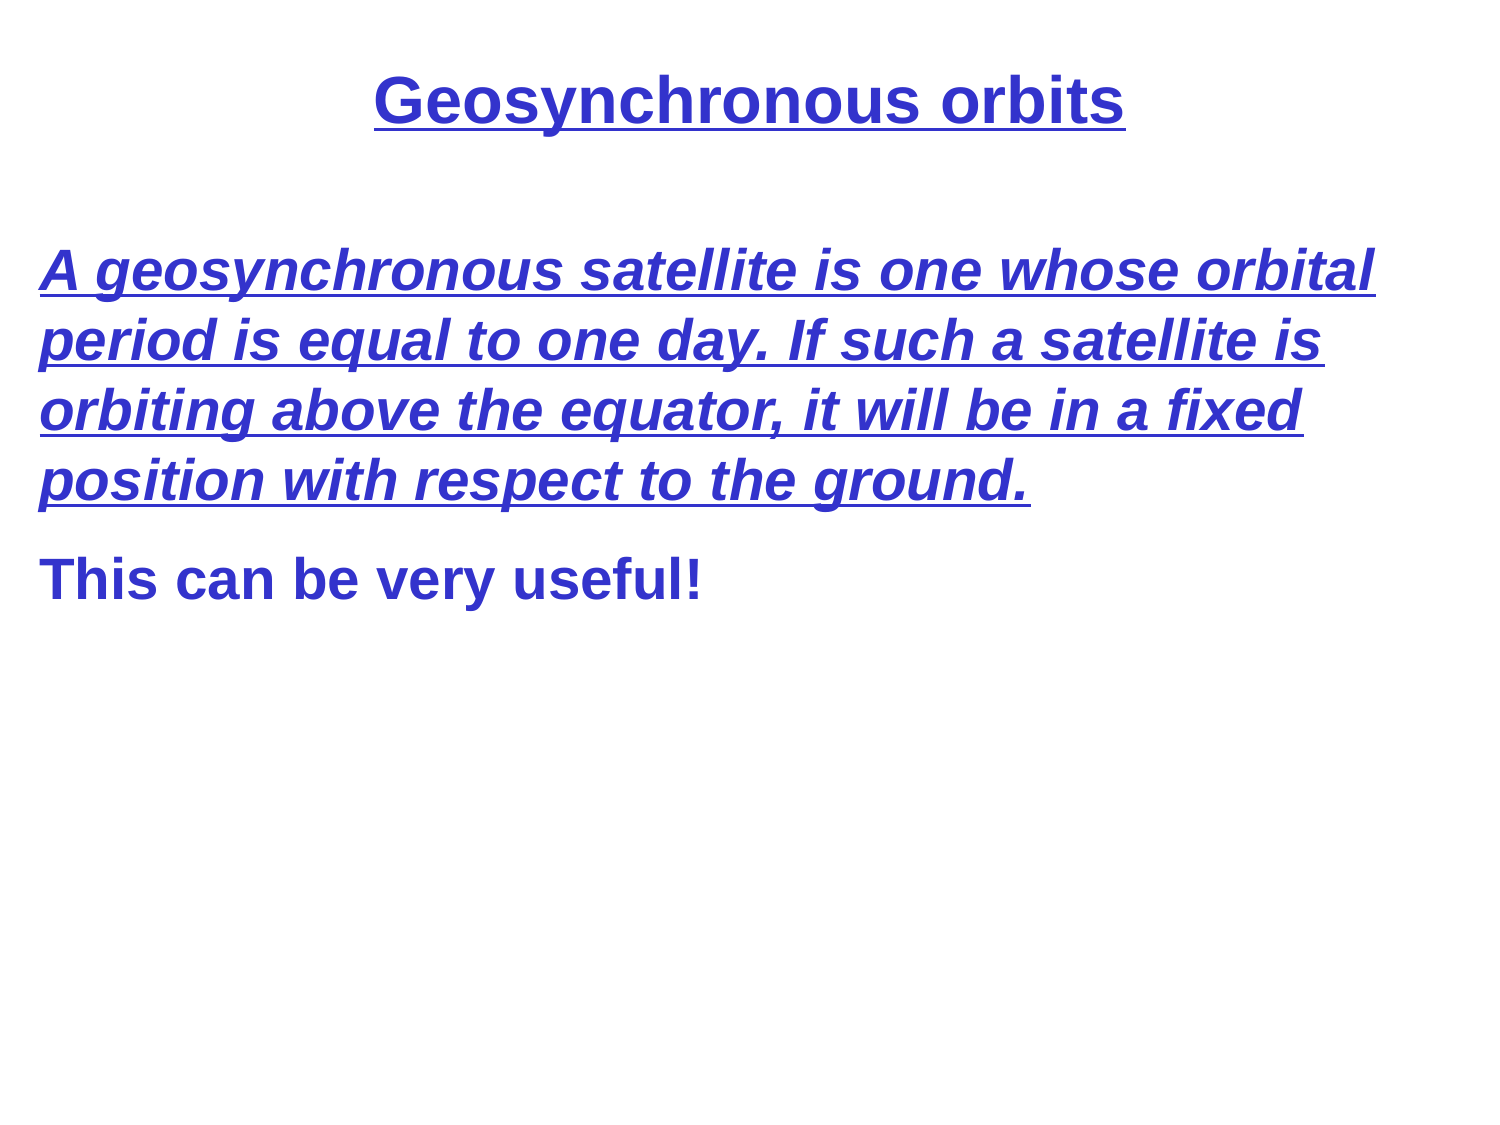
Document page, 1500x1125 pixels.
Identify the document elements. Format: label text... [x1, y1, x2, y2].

text_box A geosynchronous satellite is one whose orbital period is equal to one day. If such a satellite is orbiting above the equator, it will be in a fixed position with respect to the ground. This can be very useful! [24, 224, 1463, 619]
text_box Geosynchronous orbits [0, 49, 1500, 145]
